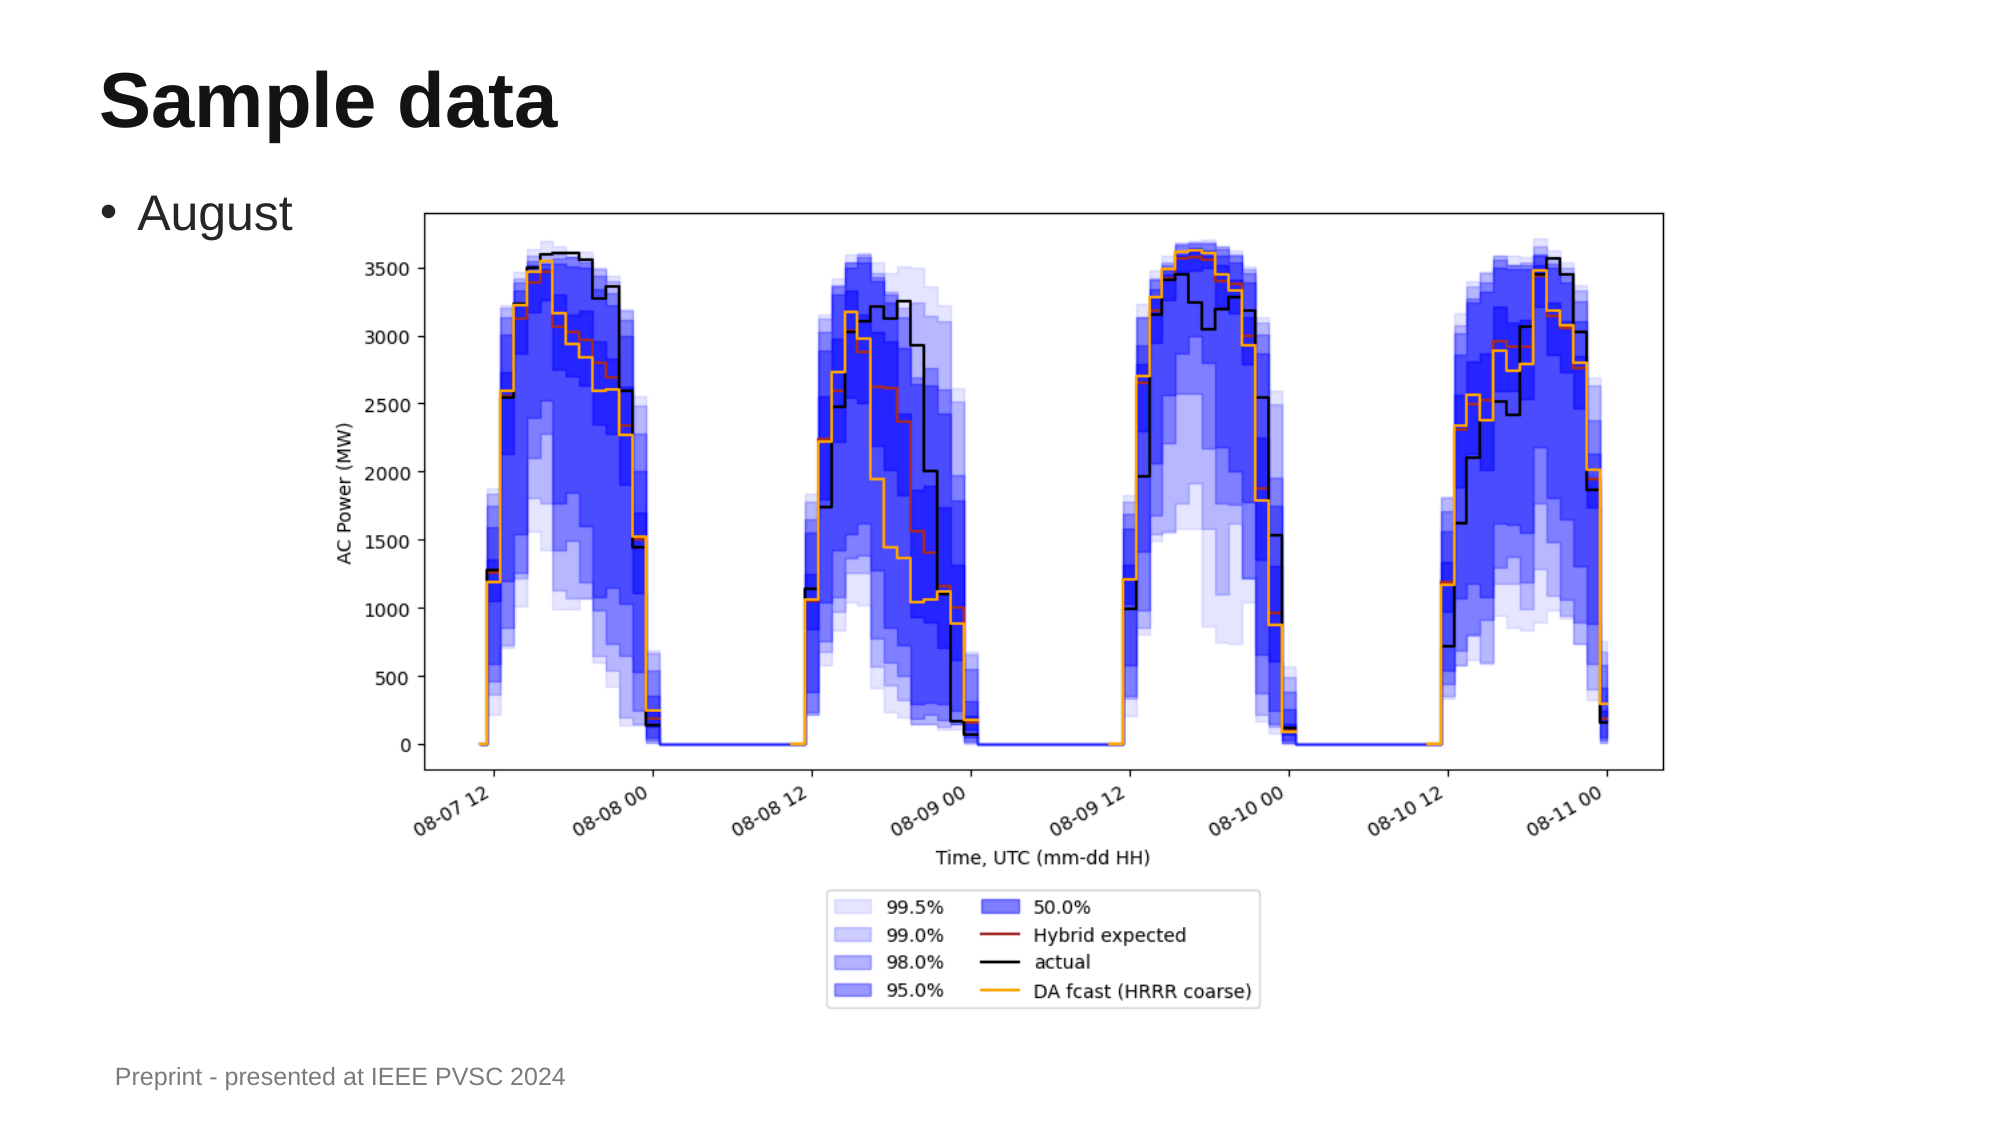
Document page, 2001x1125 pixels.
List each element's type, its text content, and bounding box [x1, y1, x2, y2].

footer Preprint - presented at IEEE PVSC 2024 [99, 1045, 775, 1106]
picture [324, 201, 1676, 1021]
list August [99, 187, 1800, 1008]
title Sample data [99, 49, 1801, 149]
